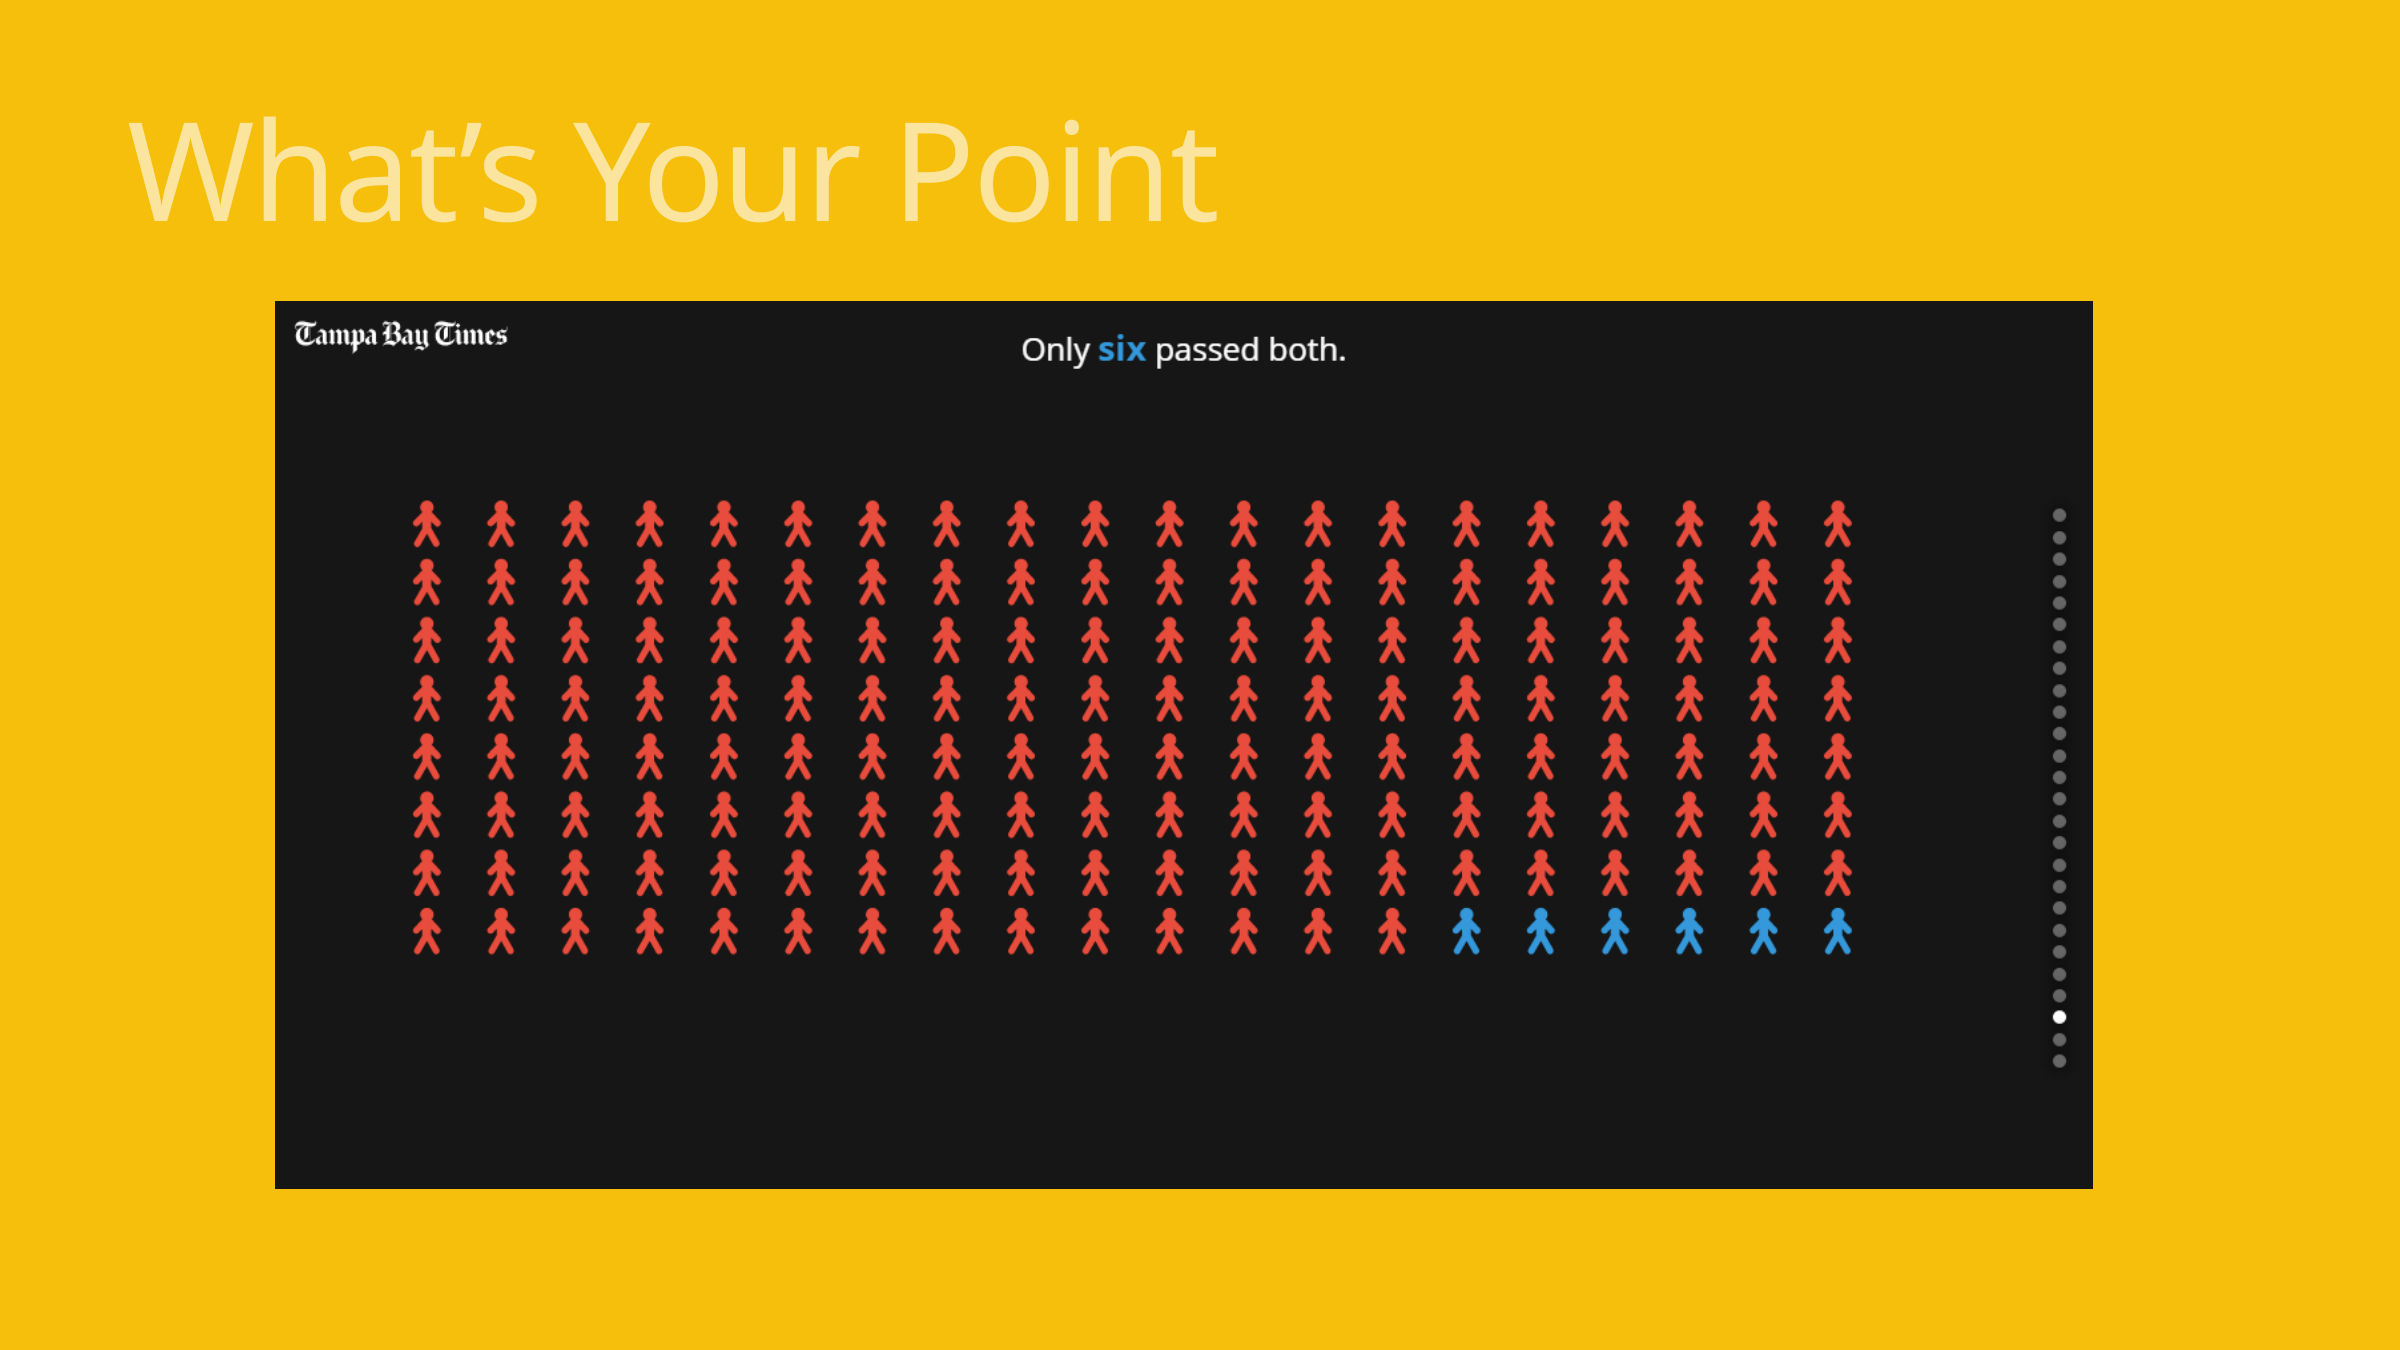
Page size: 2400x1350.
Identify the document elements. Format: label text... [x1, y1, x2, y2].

title What’s Your Point [103, 87, 2045, 265]
picture [275, 300, 2093, 1189]
